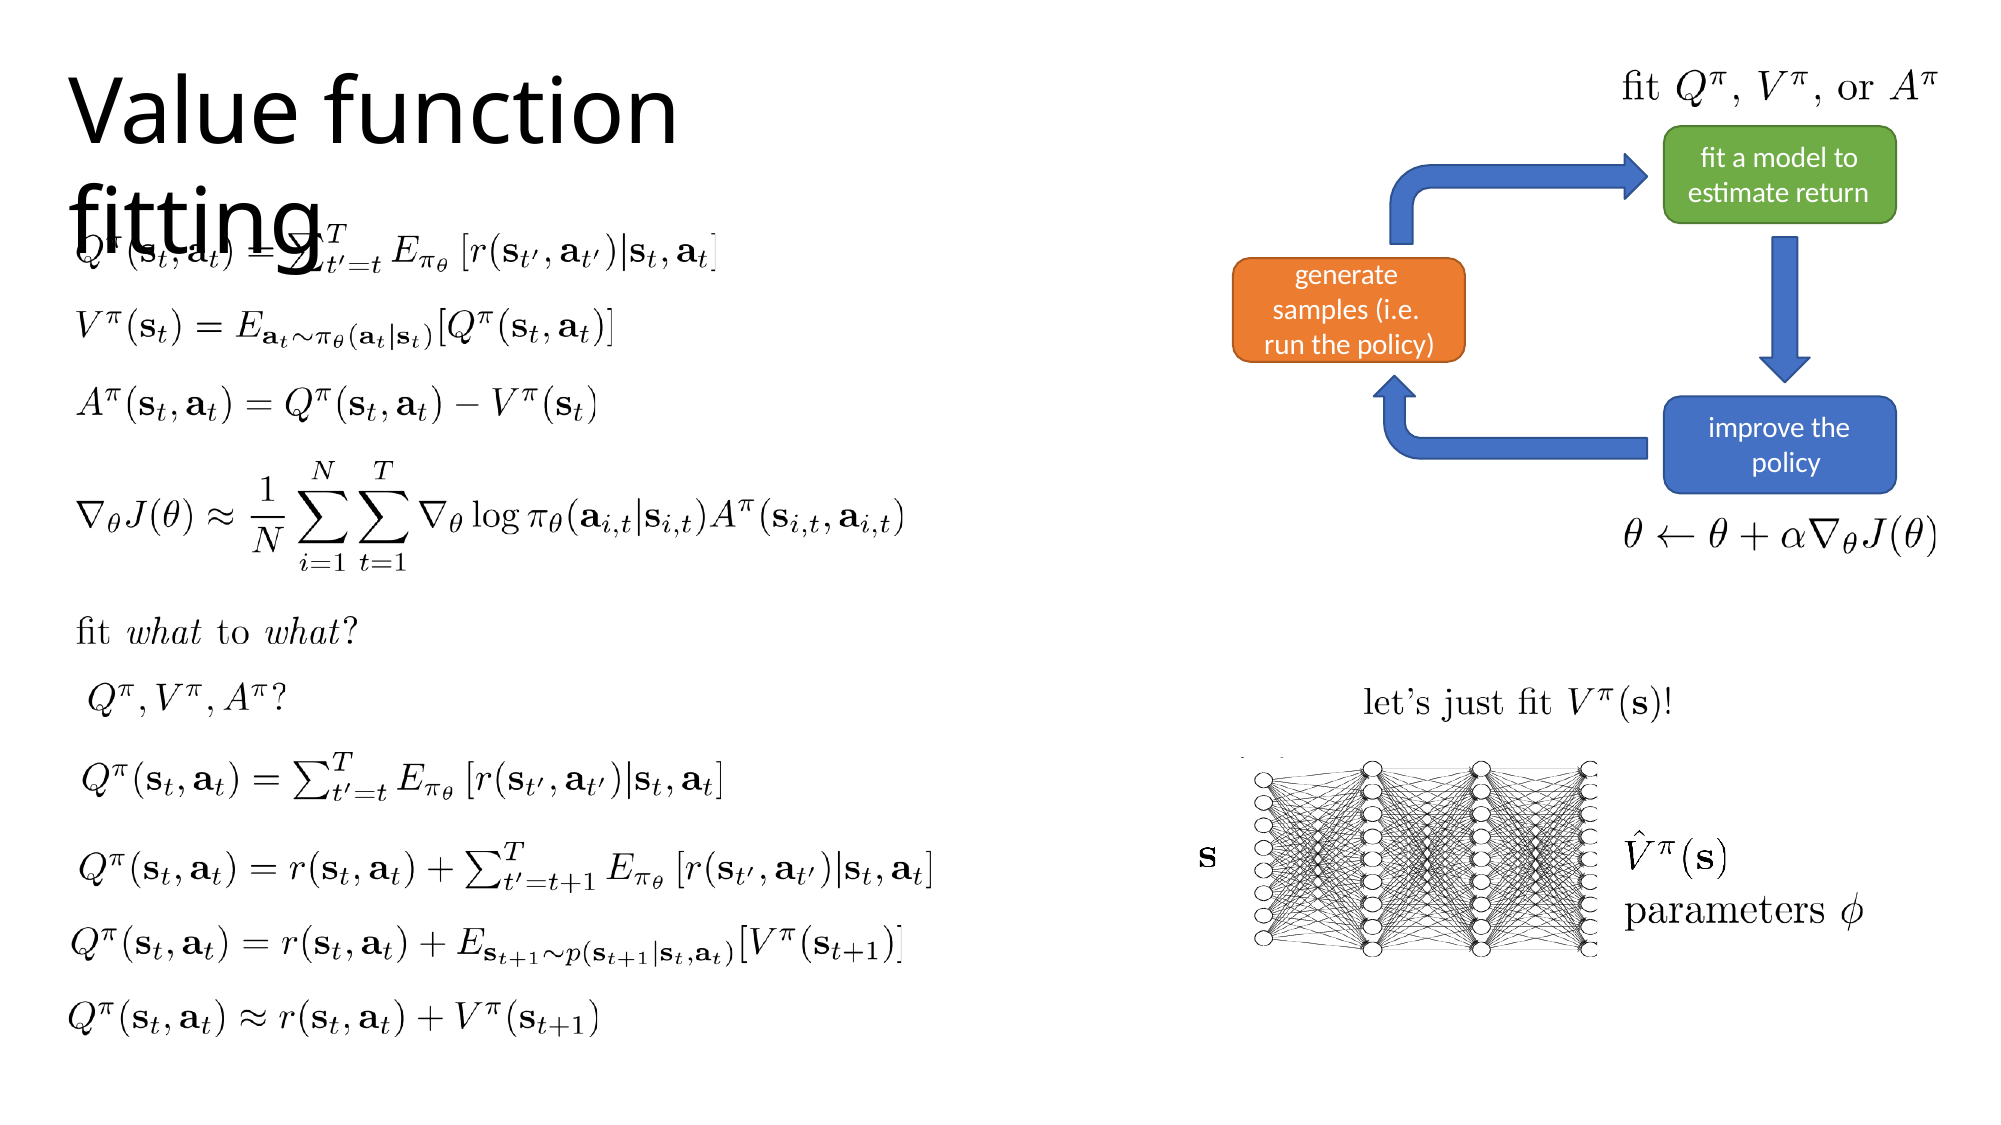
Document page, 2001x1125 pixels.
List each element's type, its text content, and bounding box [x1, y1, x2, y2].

text_box [1663, 396, 1897, 494]
text_box [68, 999, 598, 1037]
title Value function fitting [66, 49, 841, 272]
text_box [1622, 69, 1938, 107]
text_box [1232, 258, 1465, 362]
text_box [1390, 153, 1648, 244]
text_box [1624, 892, 1863, 931]
text_box [1364, 685, 1670, 723]
text_box [1199, 847, 1216, 867]
text_box [1624, 515, 1936, 557]
text_box [88, 682, 286, 717]
text_box [79, 842, 931, 893]
text_box [76, 461, 903, 571]
text_box [1760, 237, 1810, 383]
text_box [1240, 757, 1598, 958]
text_box [76, 616, 357, 644]
text_box [71, 925, 902, 968]
text_box [76, 385, 596, 424]
text_box [1624, 829, 1726, 879]
text_box [1663, 126, 1897, 224]
text_box [76, 308, 612, 350]
text_box improve the policy [1706, 405, 1855, 478]
text_box [82, 752, 721, 801]
text_box [1373, 375, 1648, 459]
text_box [76, 224, 716, 273]
text_box generate samples (i.e. run the policy) [1260, 253, 1438, 361]
text_box fit a model to estimate return [1685, 135, 1875, 208]
